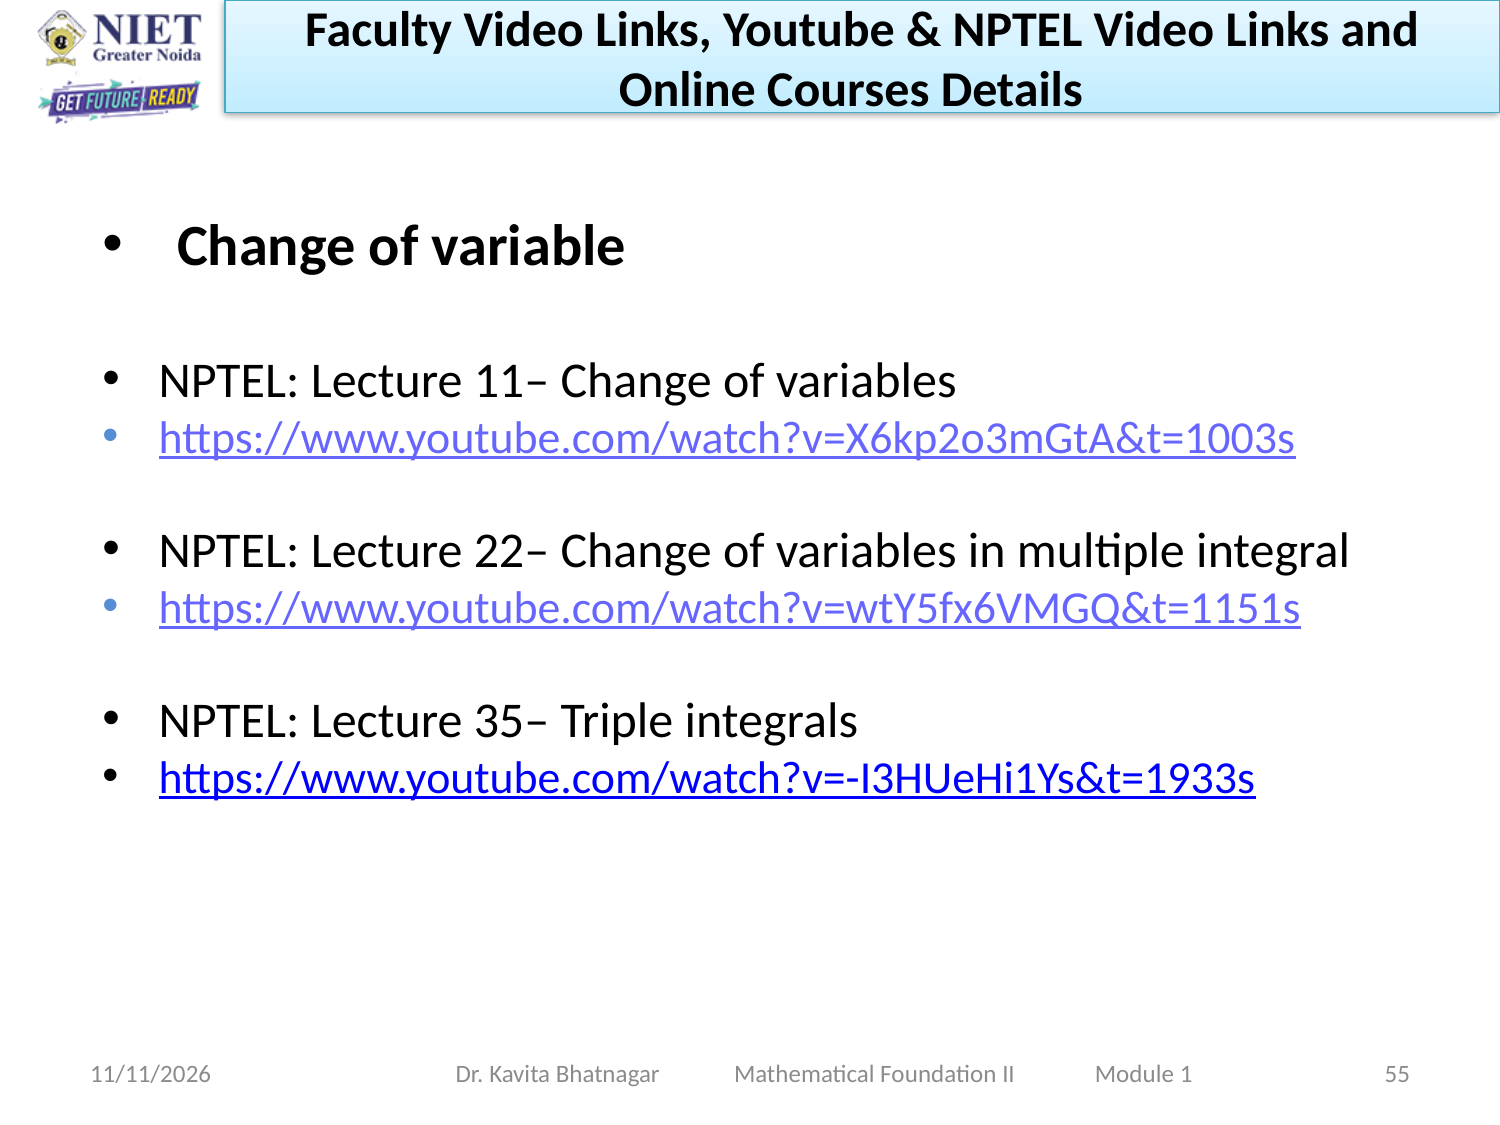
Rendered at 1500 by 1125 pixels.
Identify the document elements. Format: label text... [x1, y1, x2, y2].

text_box Change of variable NPTEL: Lecture 11– Change of variables https://www.youtube.com/watch?v=X6kp2o3mGtA&t=1003s NPTEL: Lecture 22– Change of variables in multiple integral https://www.youtube.com/watch?v=wtY5fx6VMGQ&t=1151s NPTEL: Lecture 35– Triple integrals https://www.youtube.com/watch?v=-I3HUeHi1Ys&t=1933s [87, 199, 1413, 990]
footer Dr. Kavita Bhatnagar Mathematical Foundation II Module 1 [412, 1042, 1074, 1103]
picture [0, 0, 238, 135]
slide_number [75, 1042, 412, 1103]
slide_number 55 [1074, 1042, 1425, 1103]
text_box Faculty Video Links, Youtube & NPTEL Video Links and Online Courses Details [238, 0, 1500, 113]
